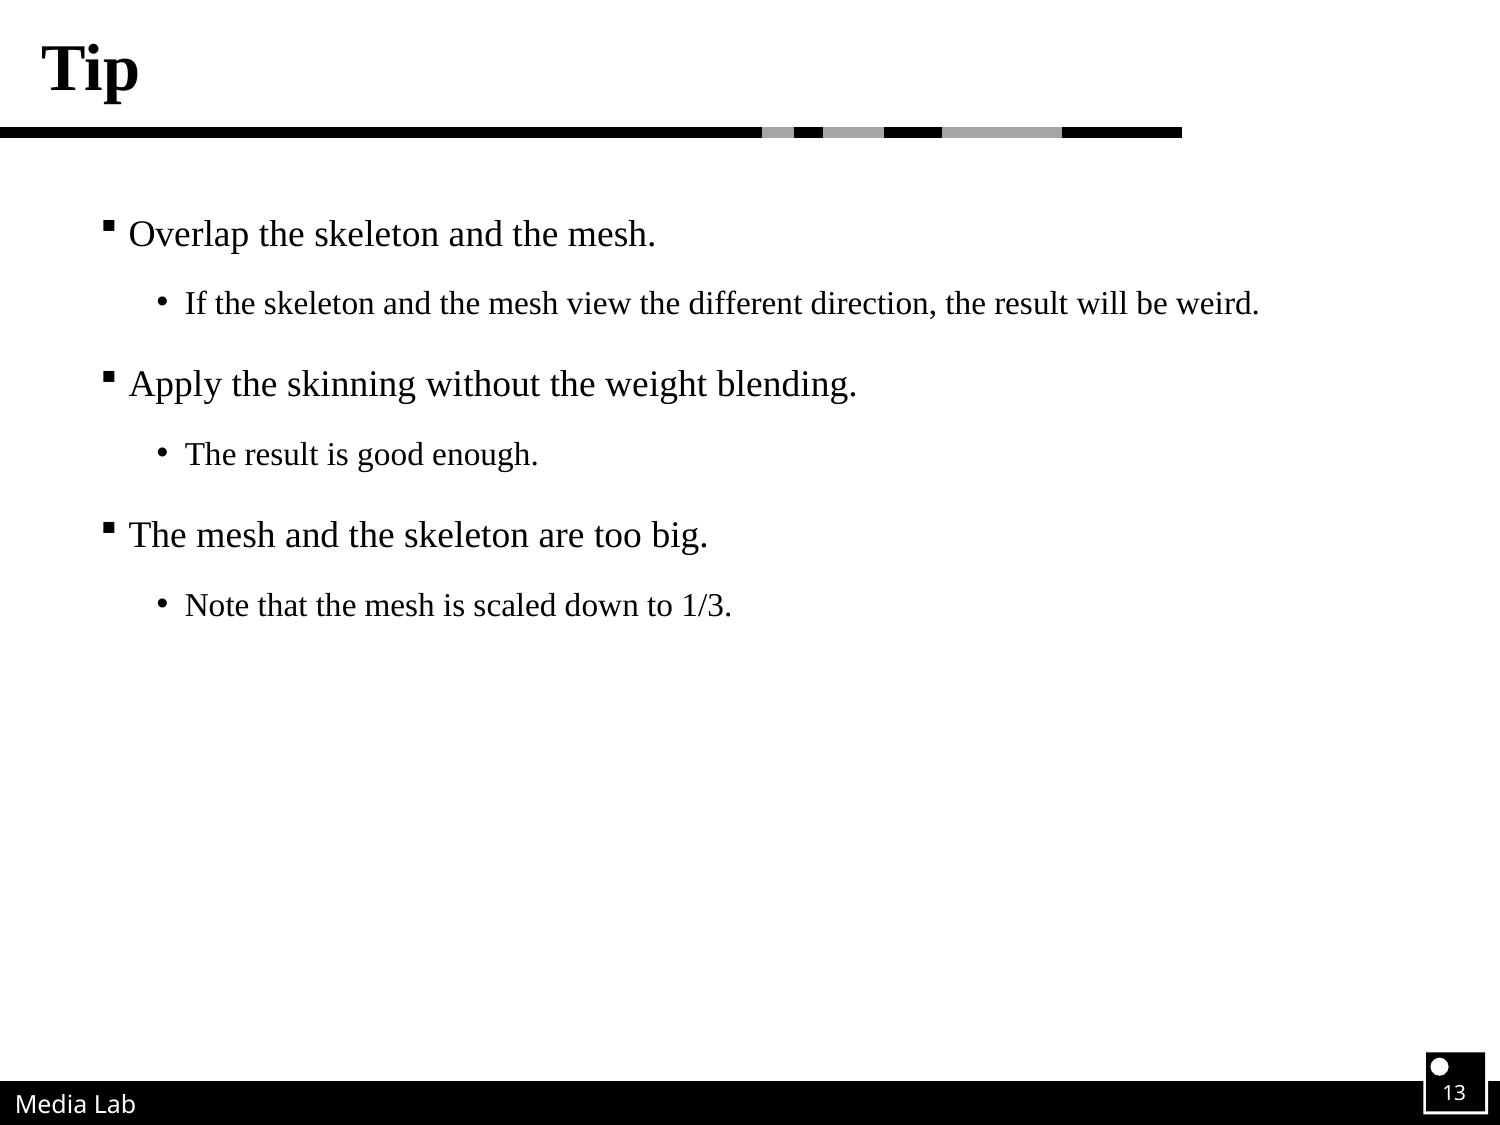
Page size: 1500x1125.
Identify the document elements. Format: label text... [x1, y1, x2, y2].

title Tip [26, 25, 1321, 122]
list Overlap the skeleton and the mesh. If the skeleton and the mesh view the different direction, the result will be weird. Apply the skinning without the weight blending. The result is good enough. The mesh and the skeleton are too big. Note that the mesh is scaled down to 1/3. [85, 178, 1415, 1006]
slide_number 13 [1423, 1063, 1486, 1124]
